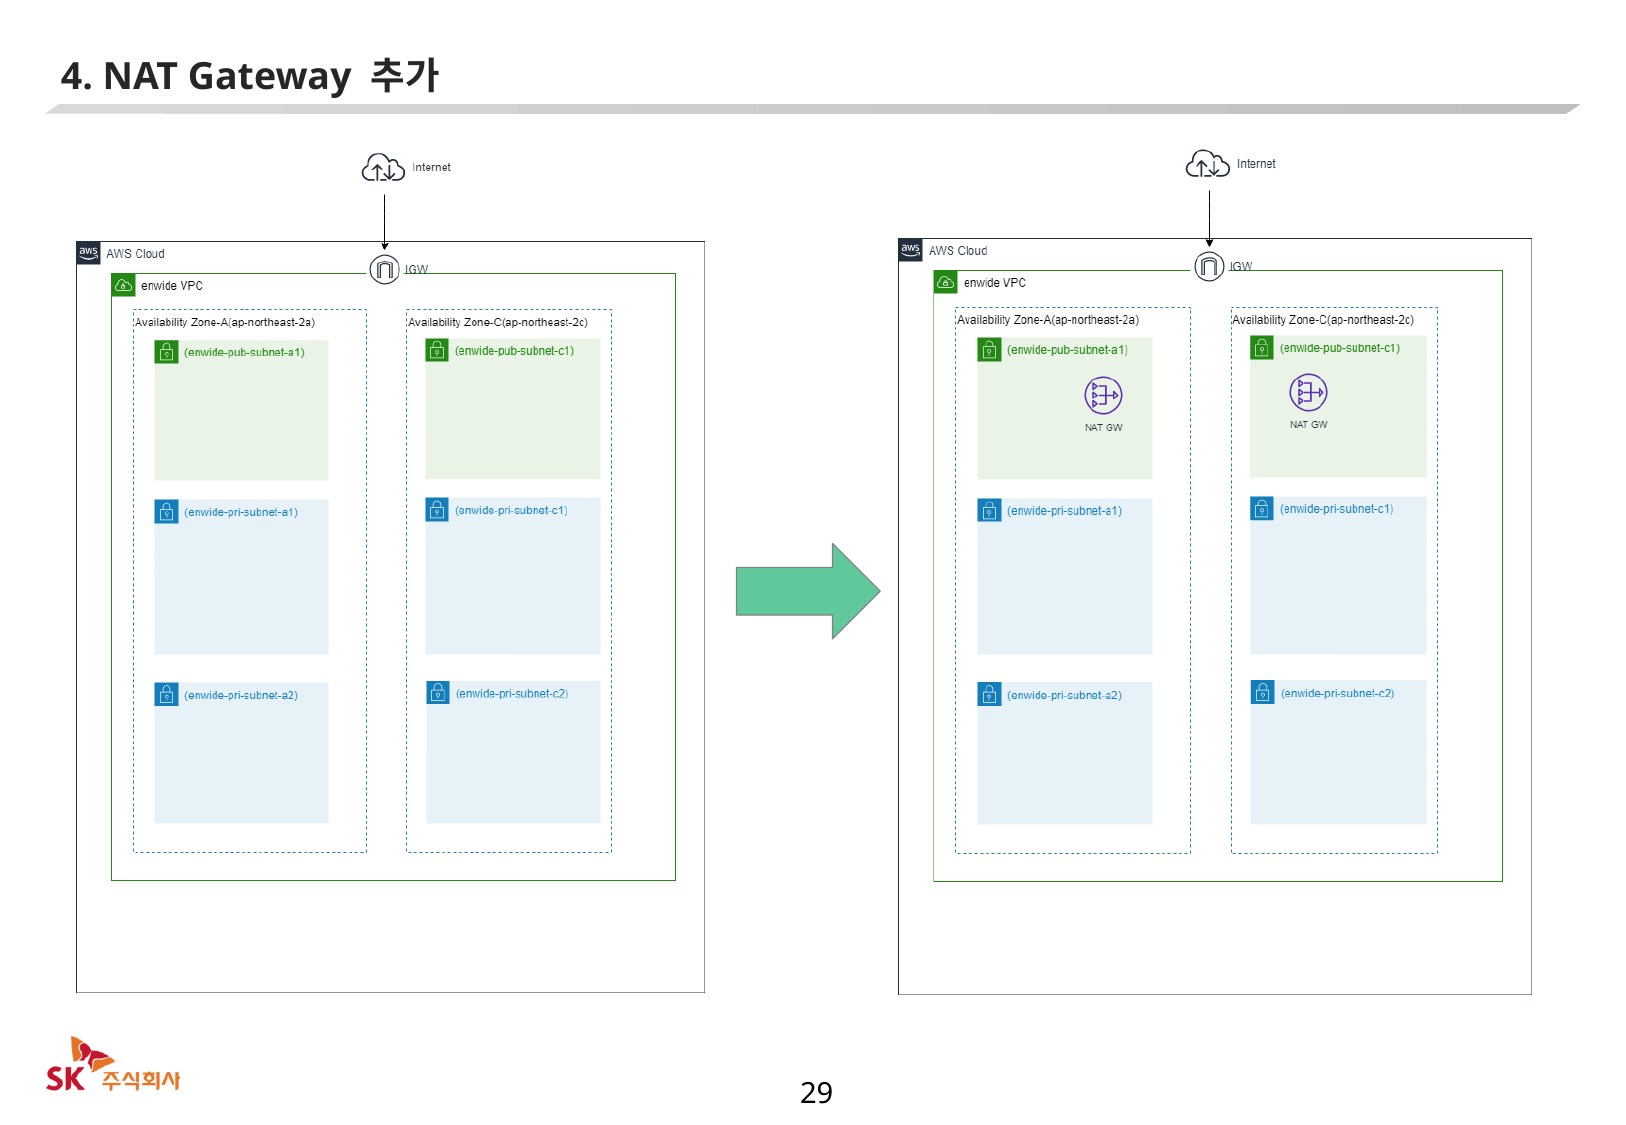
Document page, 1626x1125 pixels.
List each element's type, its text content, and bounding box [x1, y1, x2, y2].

picture [897, 134, 1532, 996]
picture [46, 1036, 180, 1094]
text_box [734, 541, 883, 641]
picture [76, 138, 706, 993]
text_box 4. NAT Gateway 추가 [45, 49, 455, 105]
